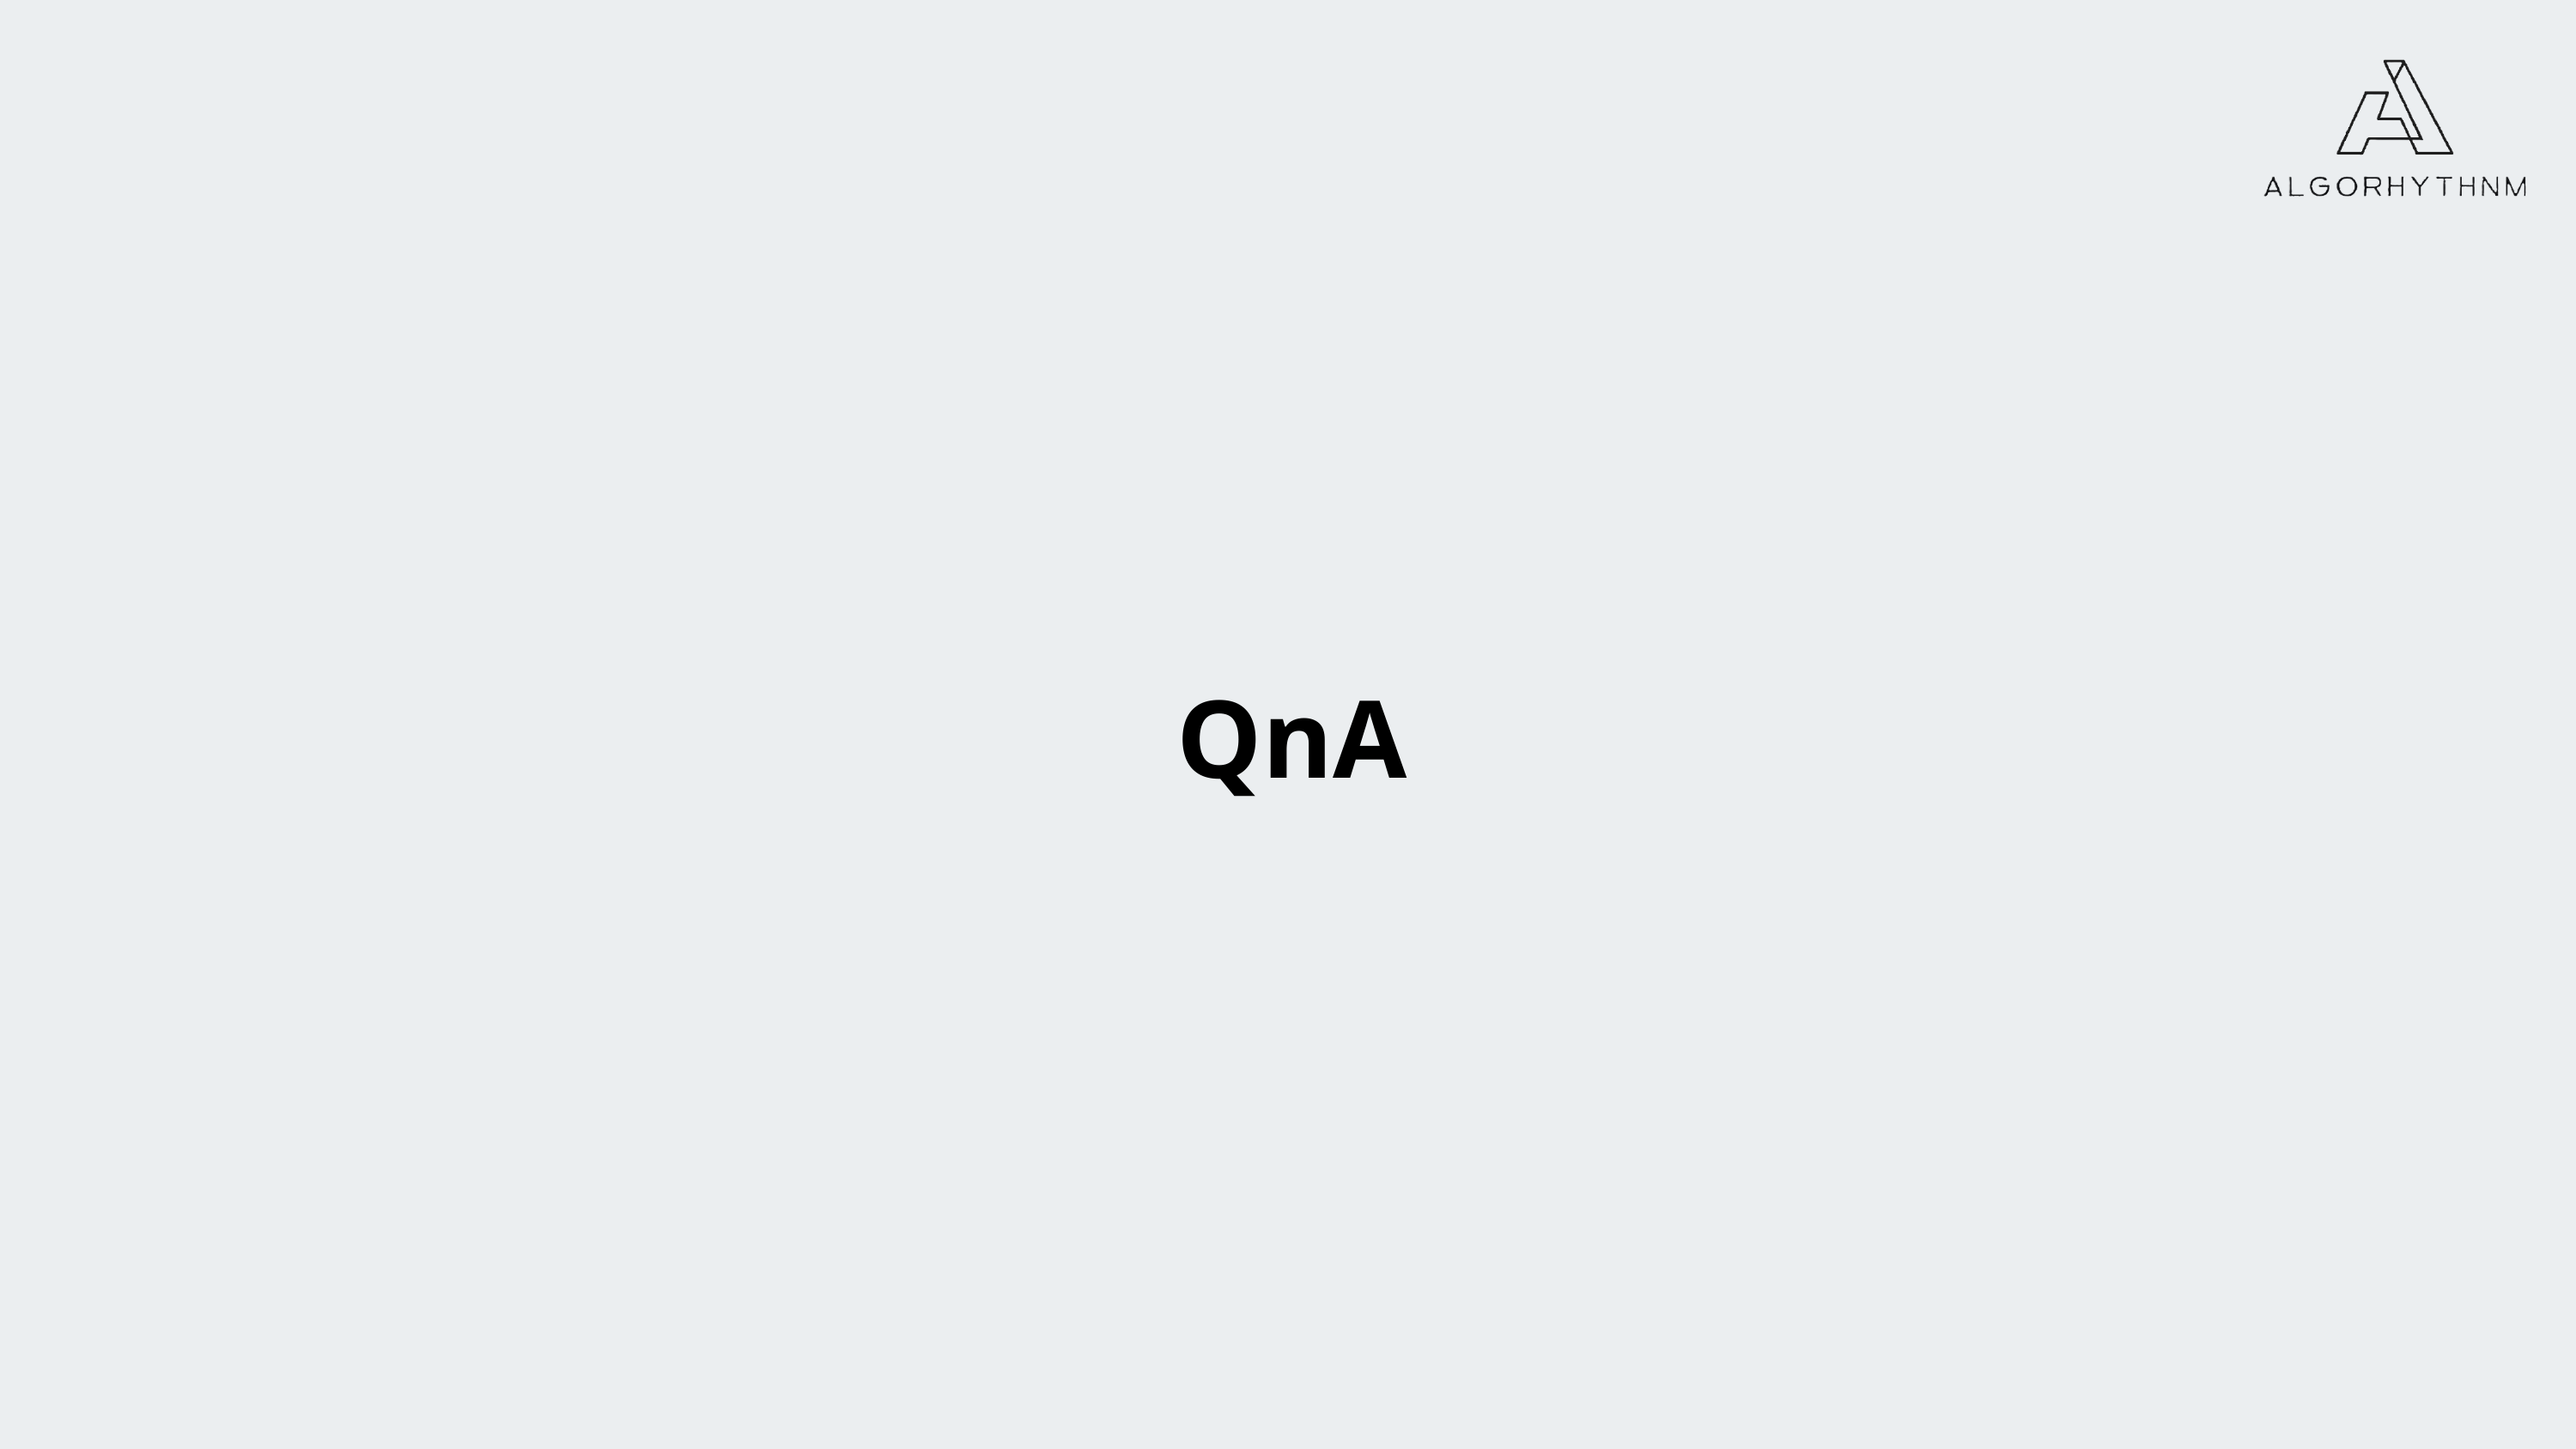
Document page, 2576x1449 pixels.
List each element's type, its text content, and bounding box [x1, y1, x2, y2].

picture [2253, 58, 2539, 209]
text_box QnA [1176, 724, 1481, 800]
